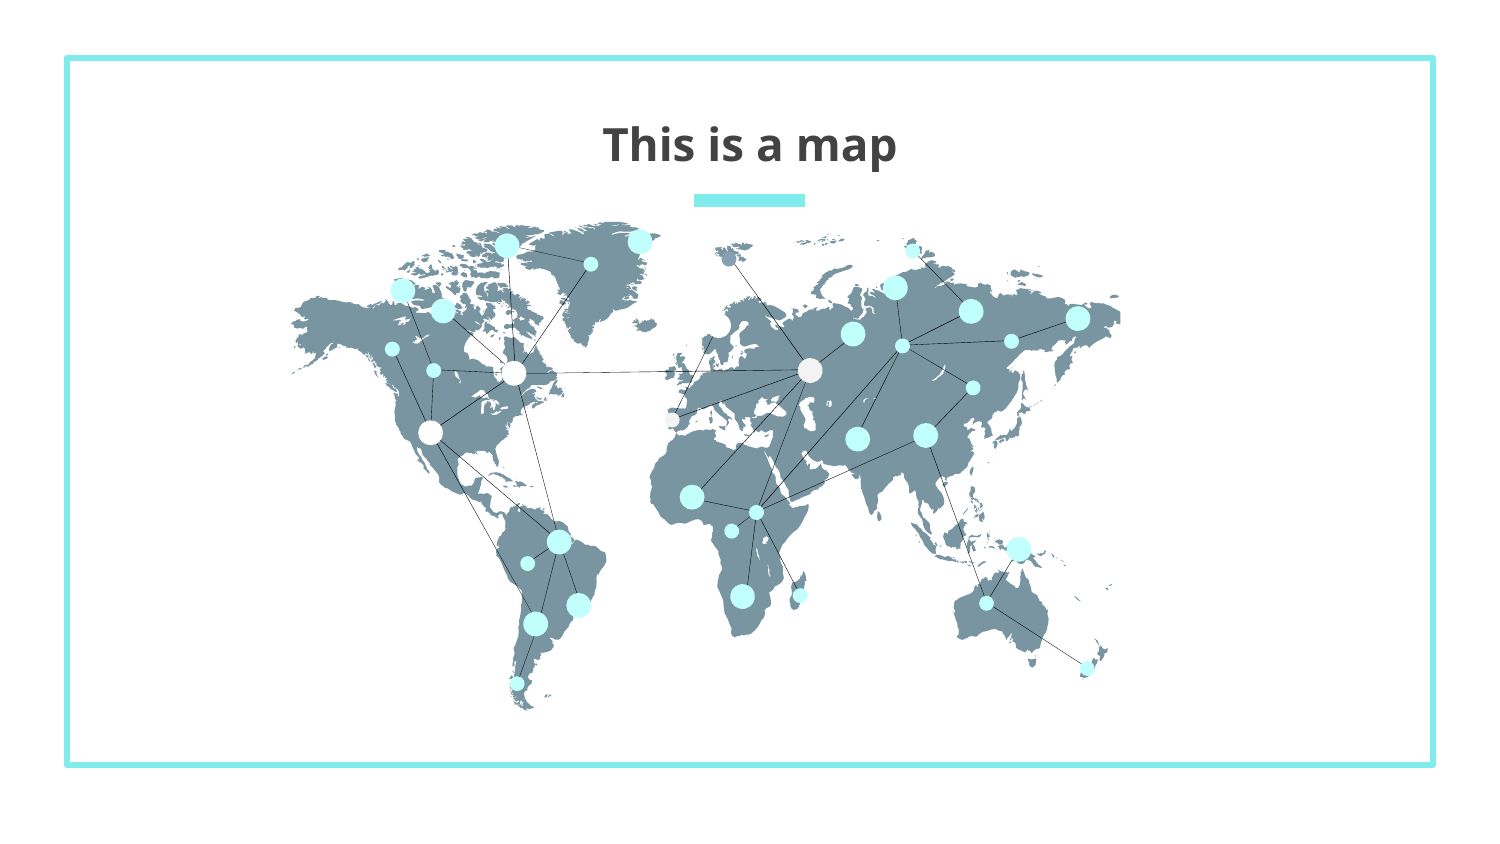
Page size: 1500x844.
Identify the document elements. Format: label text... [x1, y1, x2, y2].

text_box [384, 229, 1095, 692]
title This is a map [0, 35, 1500, 186]
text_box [290, 221, 1121, 712]
